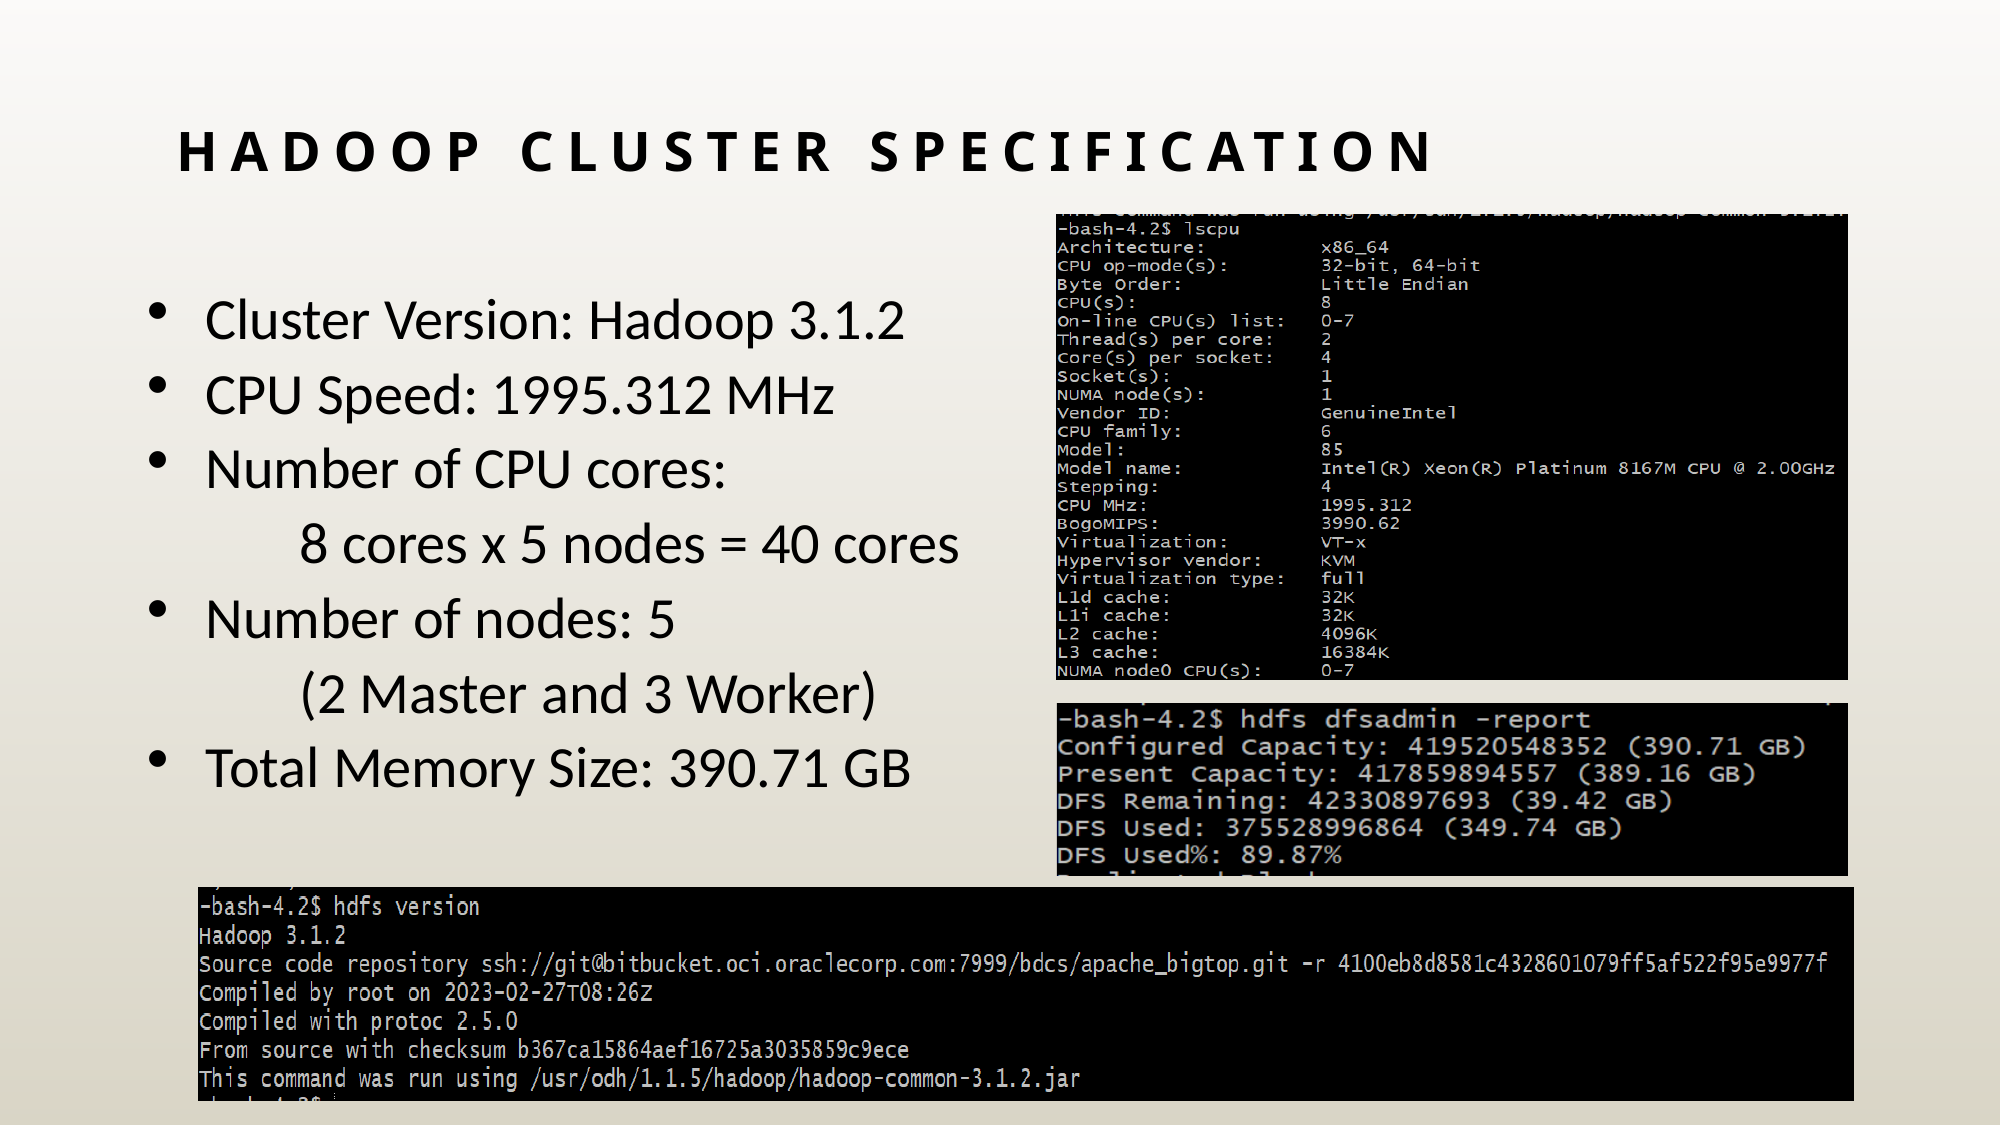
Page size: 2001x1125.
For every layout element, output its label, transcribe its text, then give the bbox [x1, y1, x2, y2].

picture [1056, 214, 1848, 680]
picture [1056, 703, 1848, 876]
list Cluster Version: Hadoop 3.1.2 CPU Speed: 1995.312 MHz Number of CPU cores: 8 cores x 5 nodes = 40 cores Number of nodes: 5 (2 Master and 3 Worker) Total Memory Size: 390.71 GB [134, 269, 1628, 977]
picture [198, 887, 1854, 1101]
title Hadoop Cluster Specification [160, 44, 1501, 190]
